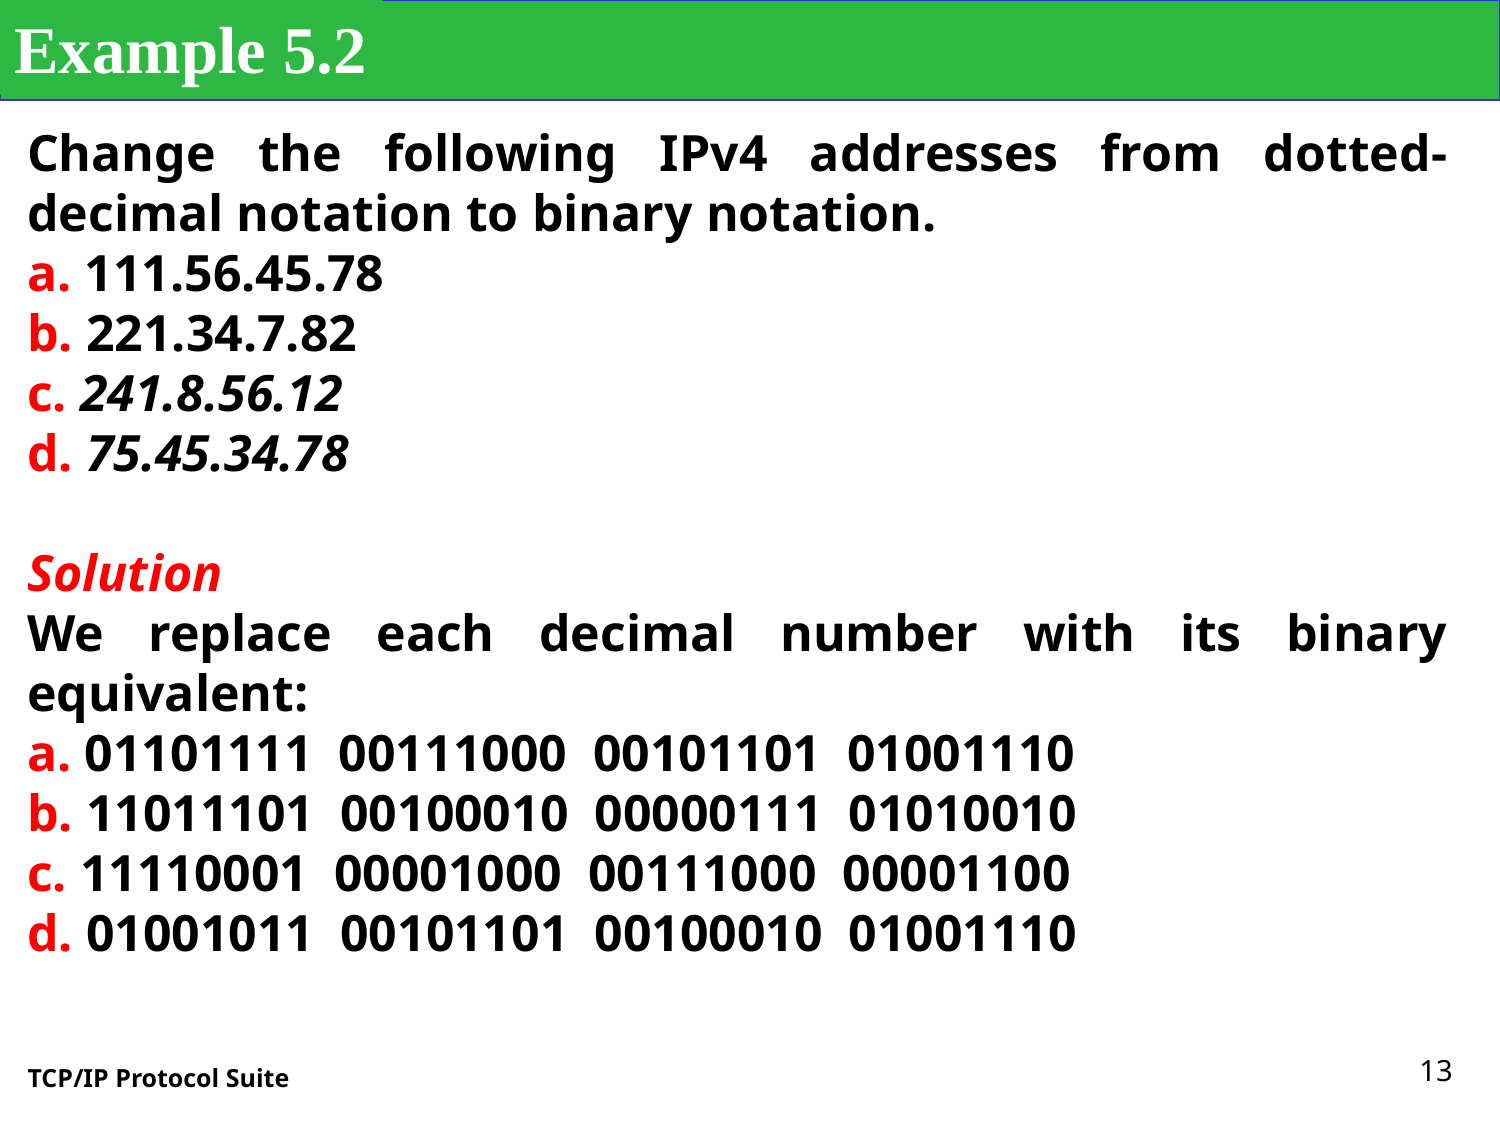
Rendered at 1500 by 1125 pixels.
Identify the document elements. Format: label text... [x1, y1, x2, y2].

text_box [0, 0, 1500, 100]
footer TCP/IP Protocol Suite [12, 1025, 488, 1100]
text_box Change the following IPv4 addresses from dotted-decimal notation to binary notation. a. 111.56.45.78 b. 221.34.7.82 c. 241.8.56.12 d. 75.45.34.78 Solution We replace each decimal number with its binary equivalent: a. 01101111 00111000 00101101 01001110 b. 11011101 00100010 00000111 01010010 c. 11110001 00001000 00111000 00001100 d. 01001011 00101101 00100010 01001110 [12, 114, 1463, 969]
slide_number 13 [1155, 1024, 1468, 1100]
